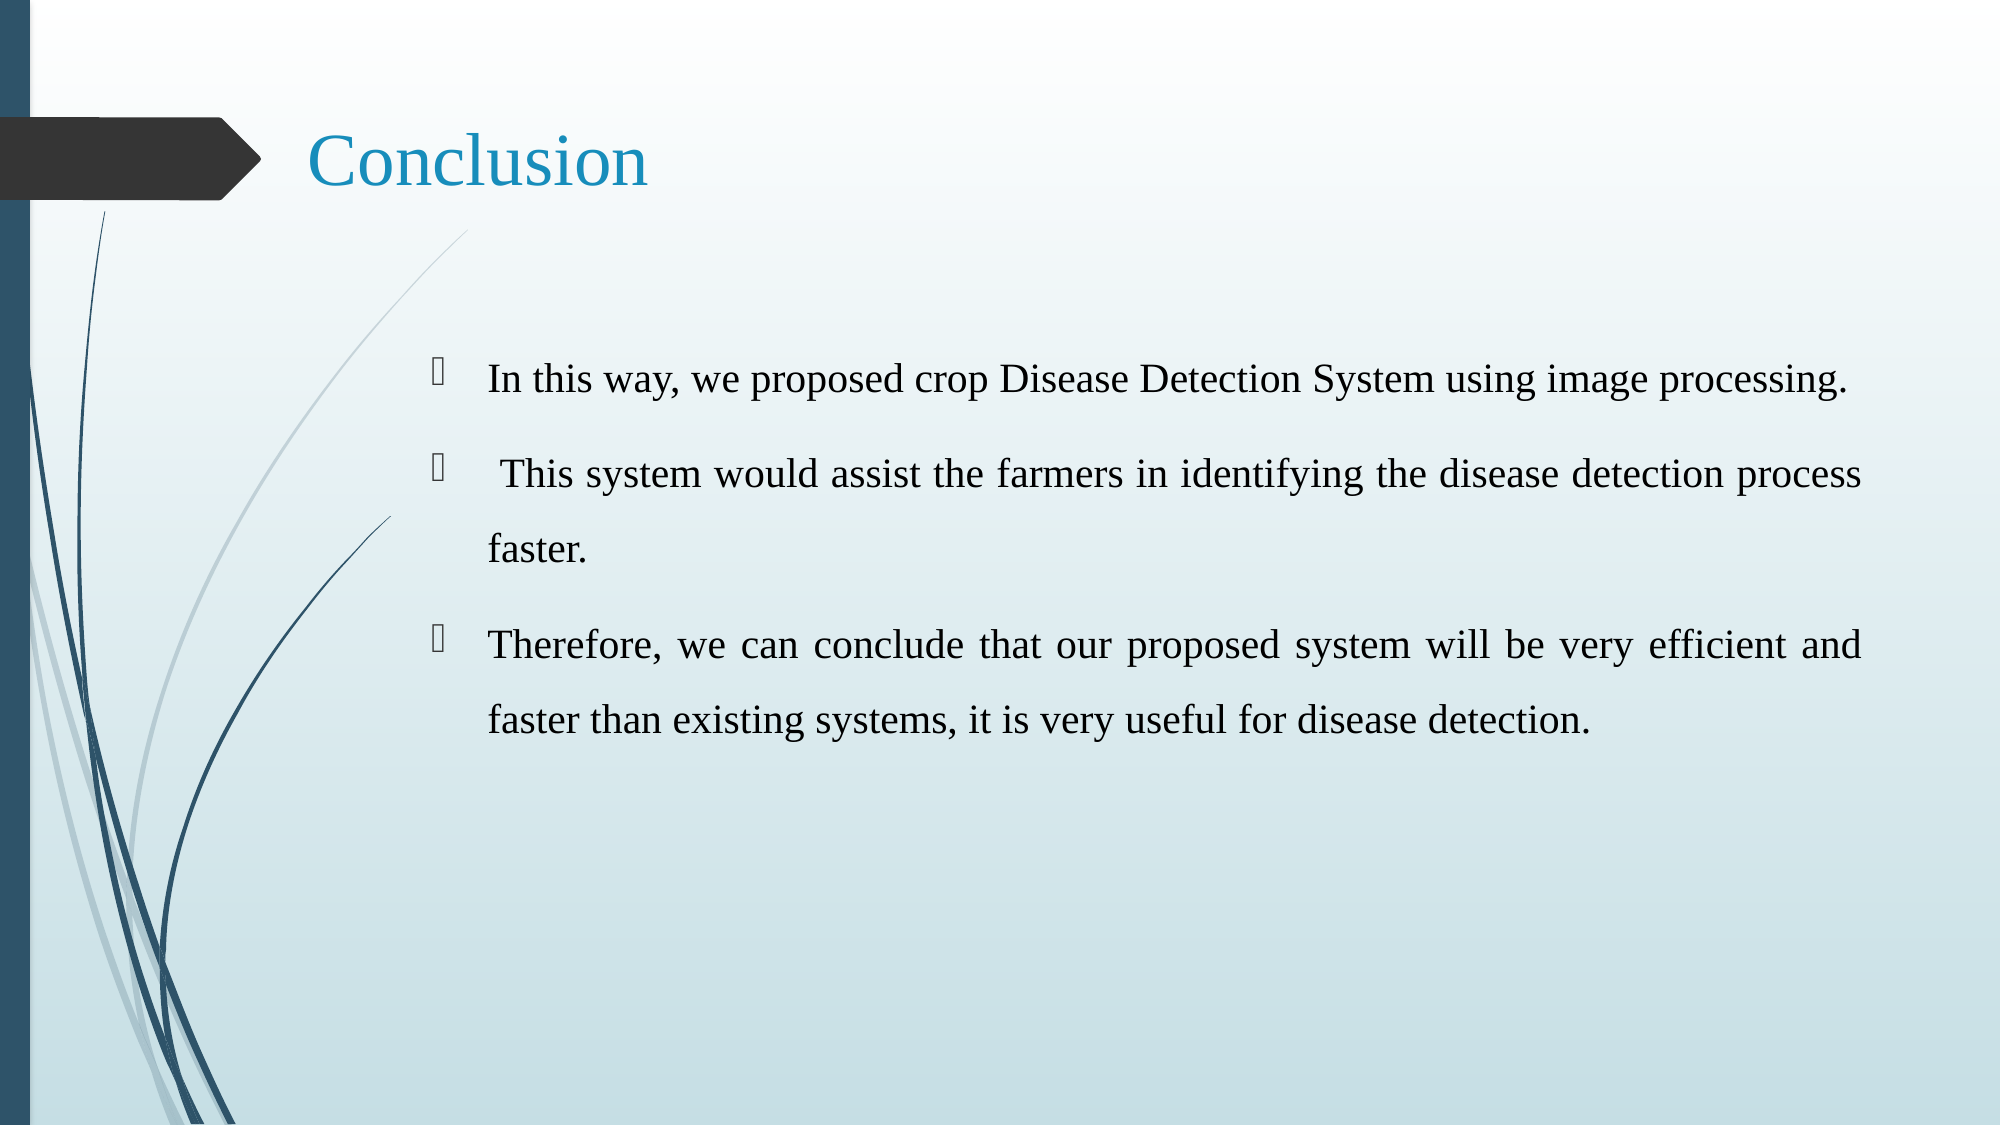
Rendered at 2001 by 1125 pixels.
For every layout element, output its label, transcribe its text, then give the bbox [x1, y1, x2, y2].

title Conclusion [292, 102, 1755, 313]
list In this way, we proposed crop Disease Detection System using image processing. This system would assist the farmers in identifying the disease detection process faster. Therefore, we can conclude that our proposed system will be very efficient and faster than existing systems, it is very useful for disease detection. [416, 317, 1879, 938]
